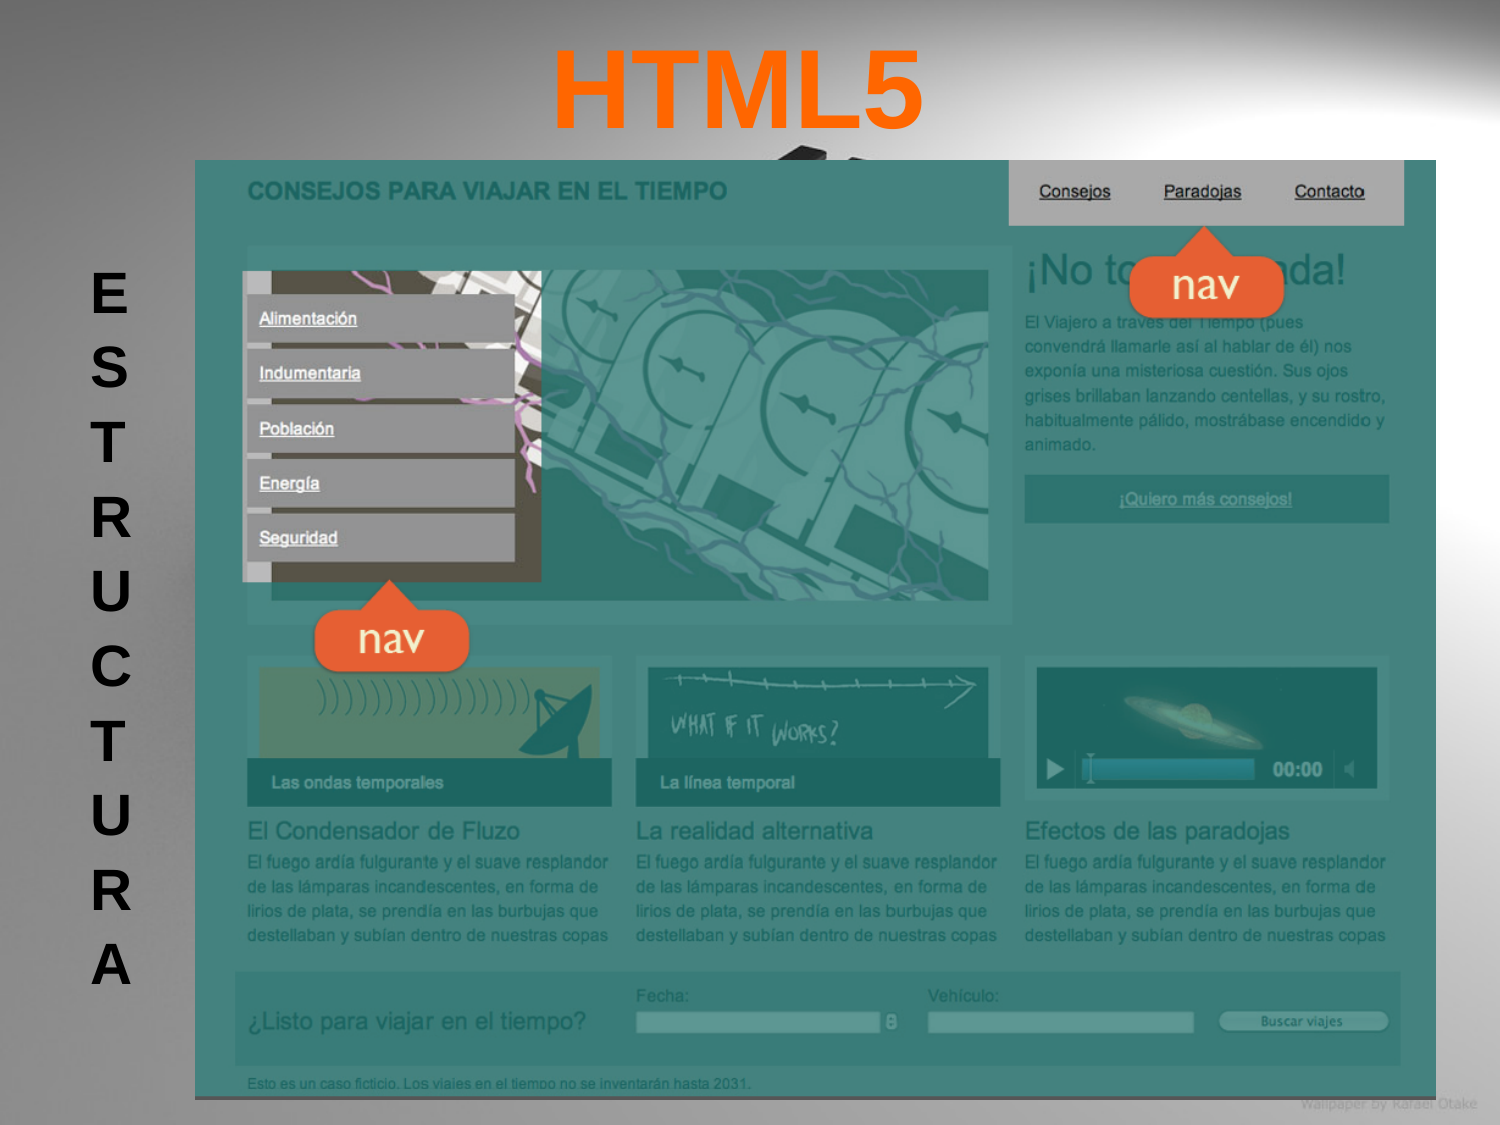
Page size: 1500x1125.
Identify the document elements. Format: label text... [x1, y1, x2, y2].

list E S T R U C T U R A [75, 255, 160, 1047]
text_box HTML5 [123, 7, 1353, 161]
picture [0, 0, 1500, 1125]
